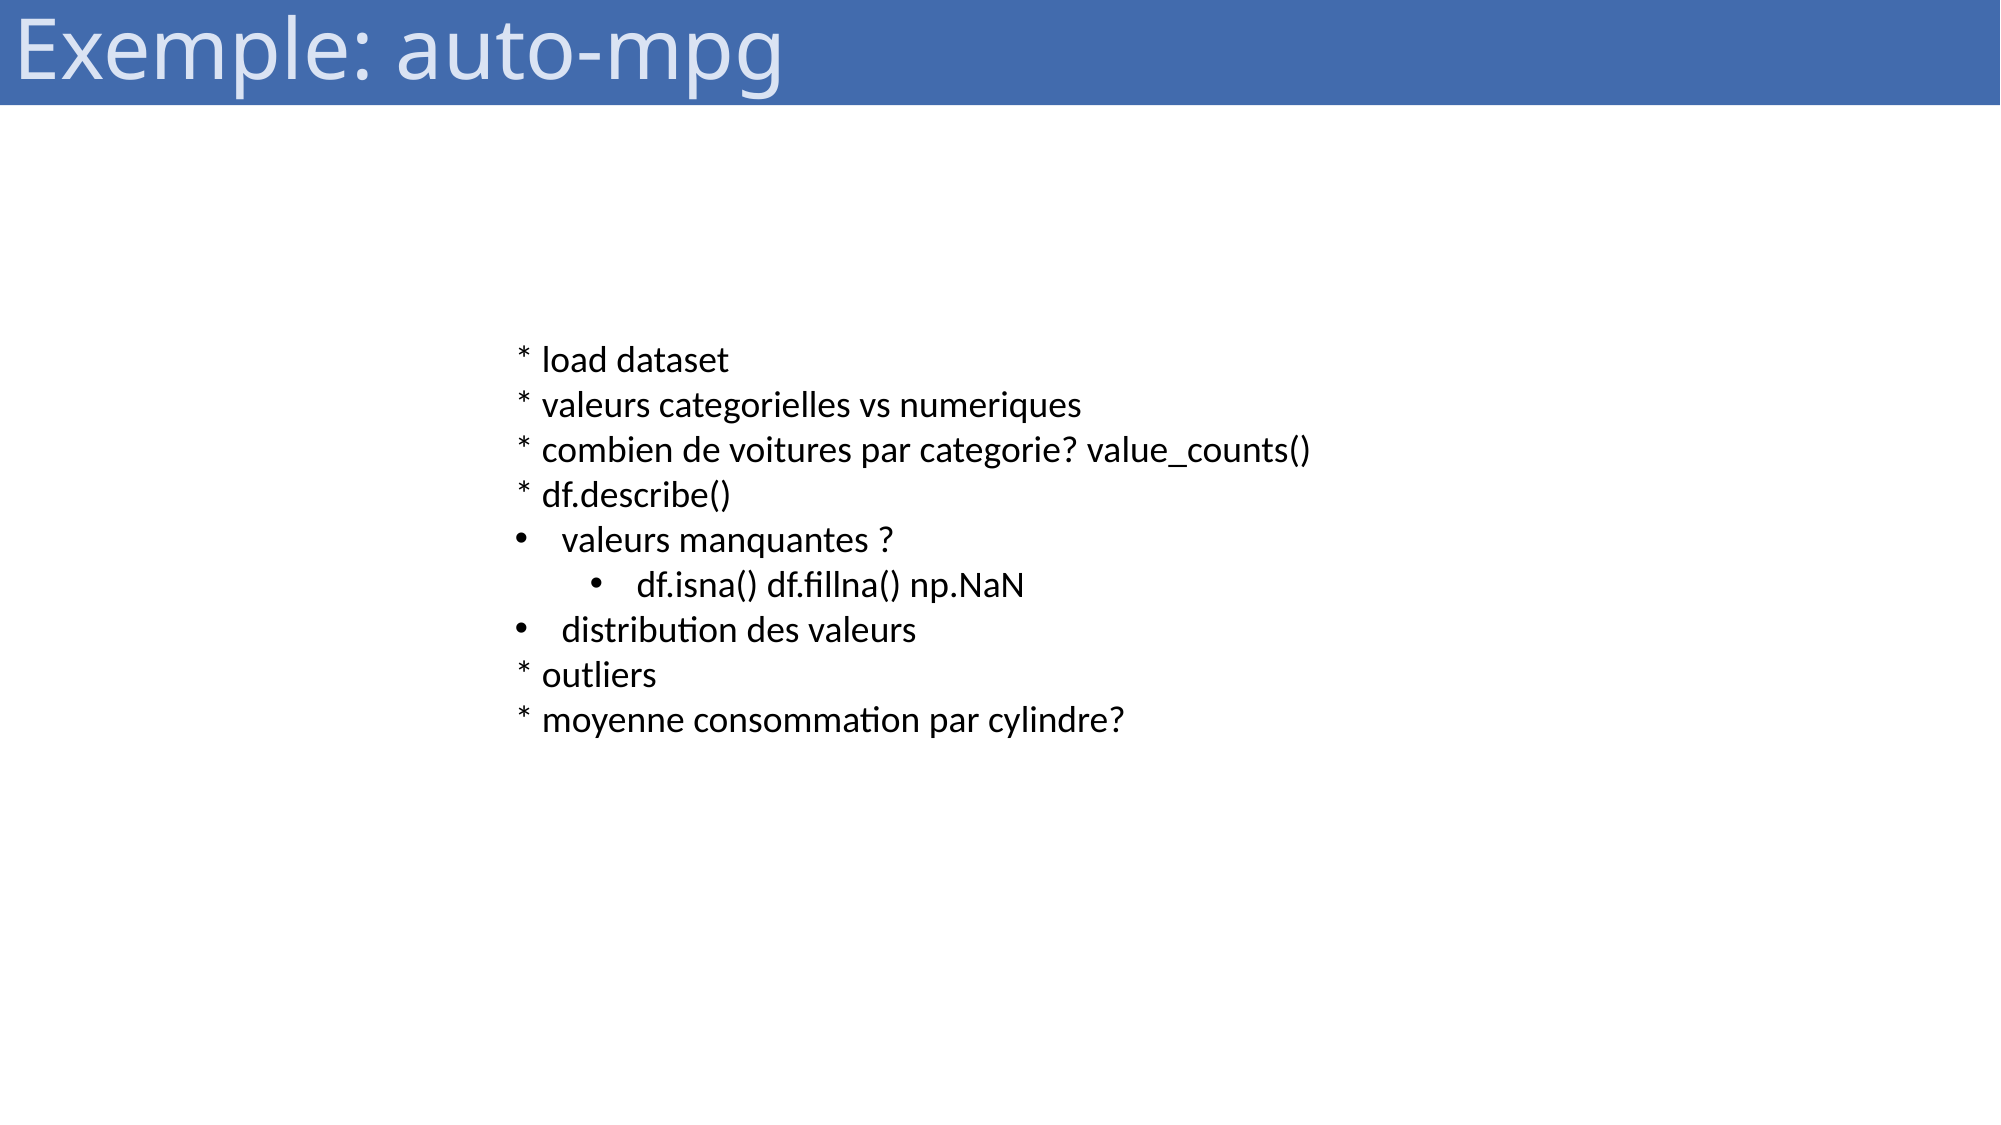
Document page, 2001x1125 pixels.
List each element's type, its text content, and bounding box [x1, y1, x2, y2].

text_box Exemple: auto-mpg [0, 0, 2000, 106]
text_box * load dataset * valeurs categorielles vs numeriques * combien de voitures par categorie? value_counts() * df.describe() valeurs manquantes ? df.isna() df.fillna() np.NaN distribution des valeurs * outliers * moyenne consommation par cylindre? [500, 327, 1500, 748]
